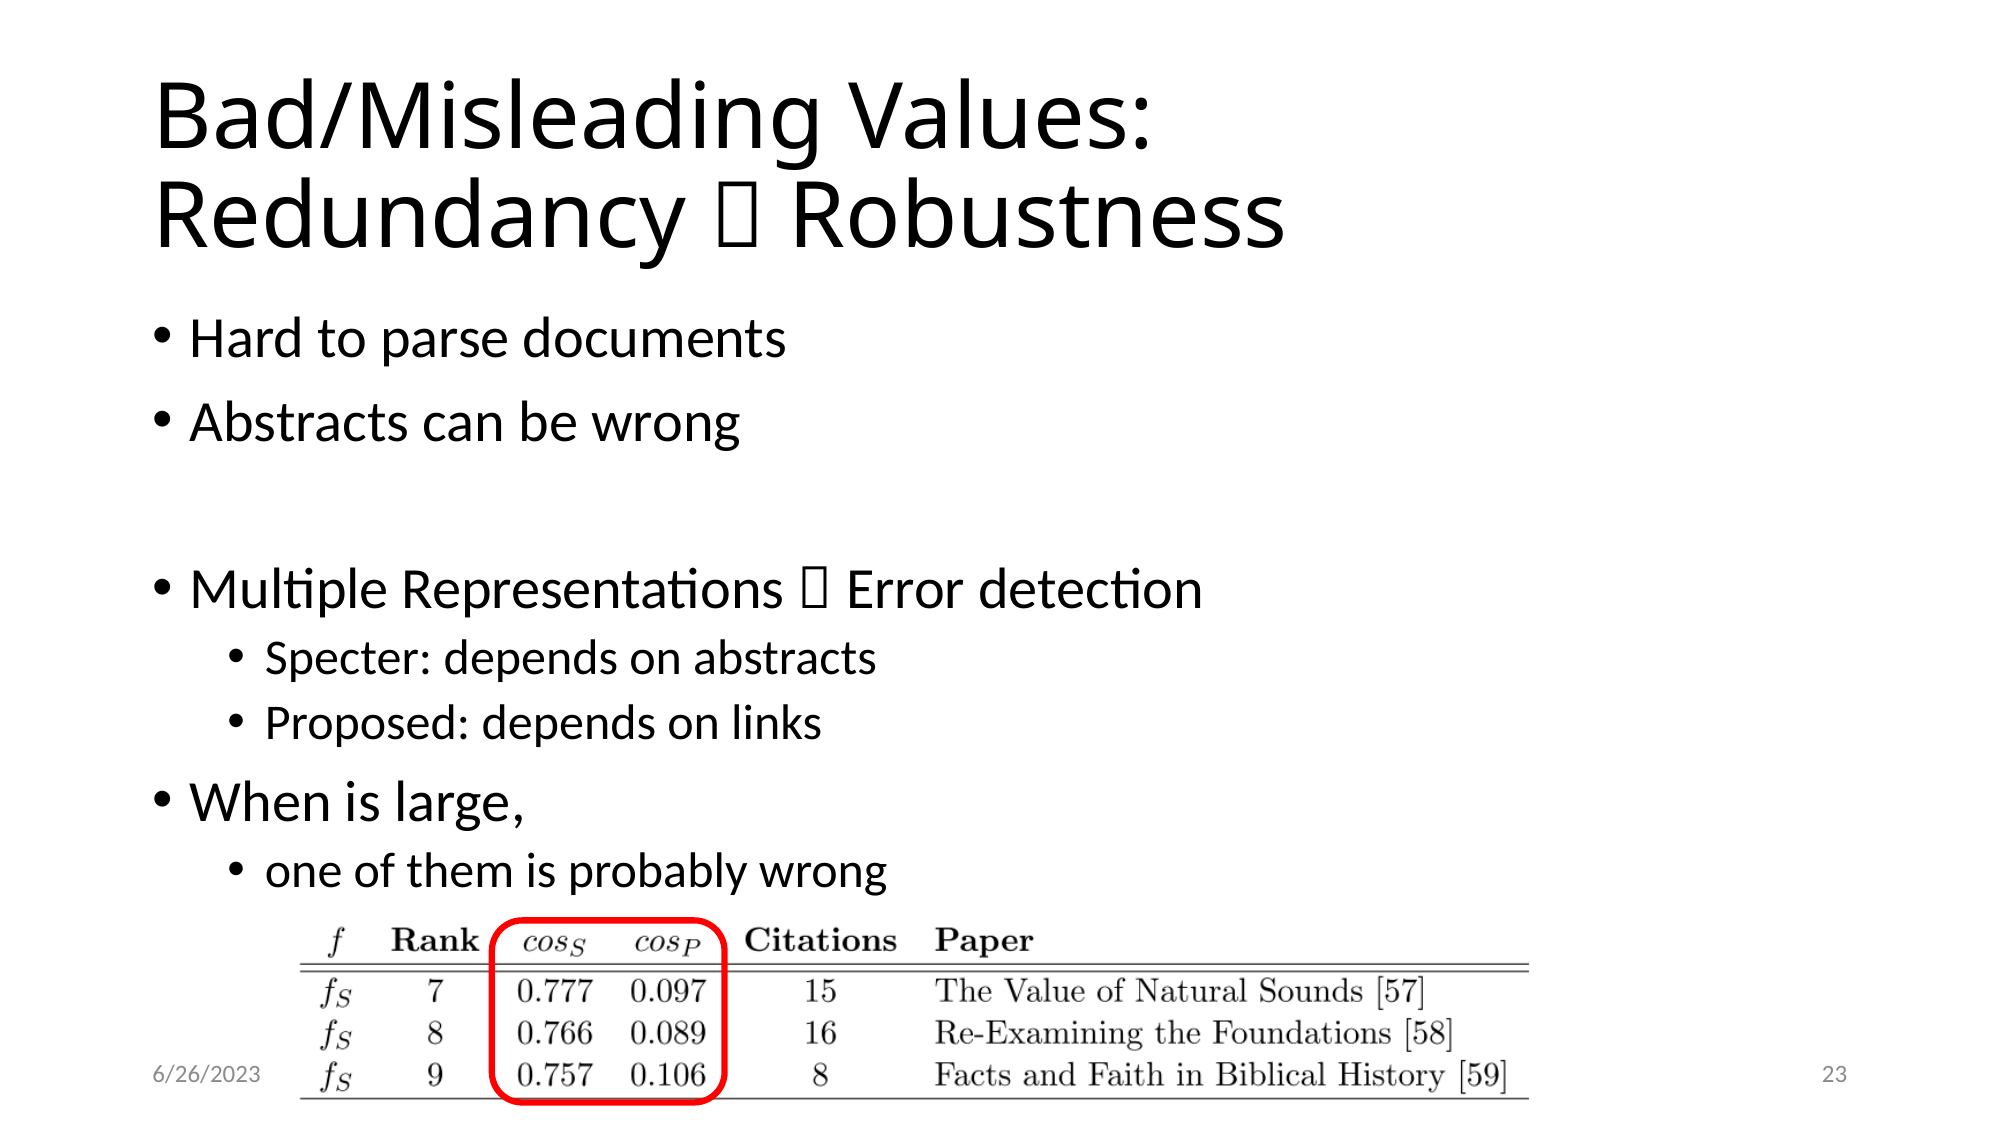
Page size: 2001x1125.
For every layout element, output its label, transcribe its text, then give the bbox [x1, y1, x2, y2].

title Bad/Misleading Values: Redundancy  Robustness [137, 59, 1863, 278]
picture [290, 901, 1566, 1125]
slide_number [137, 1042, 290, 1103]
slide_number 23 [1566, 1042, 1863, 1103]
